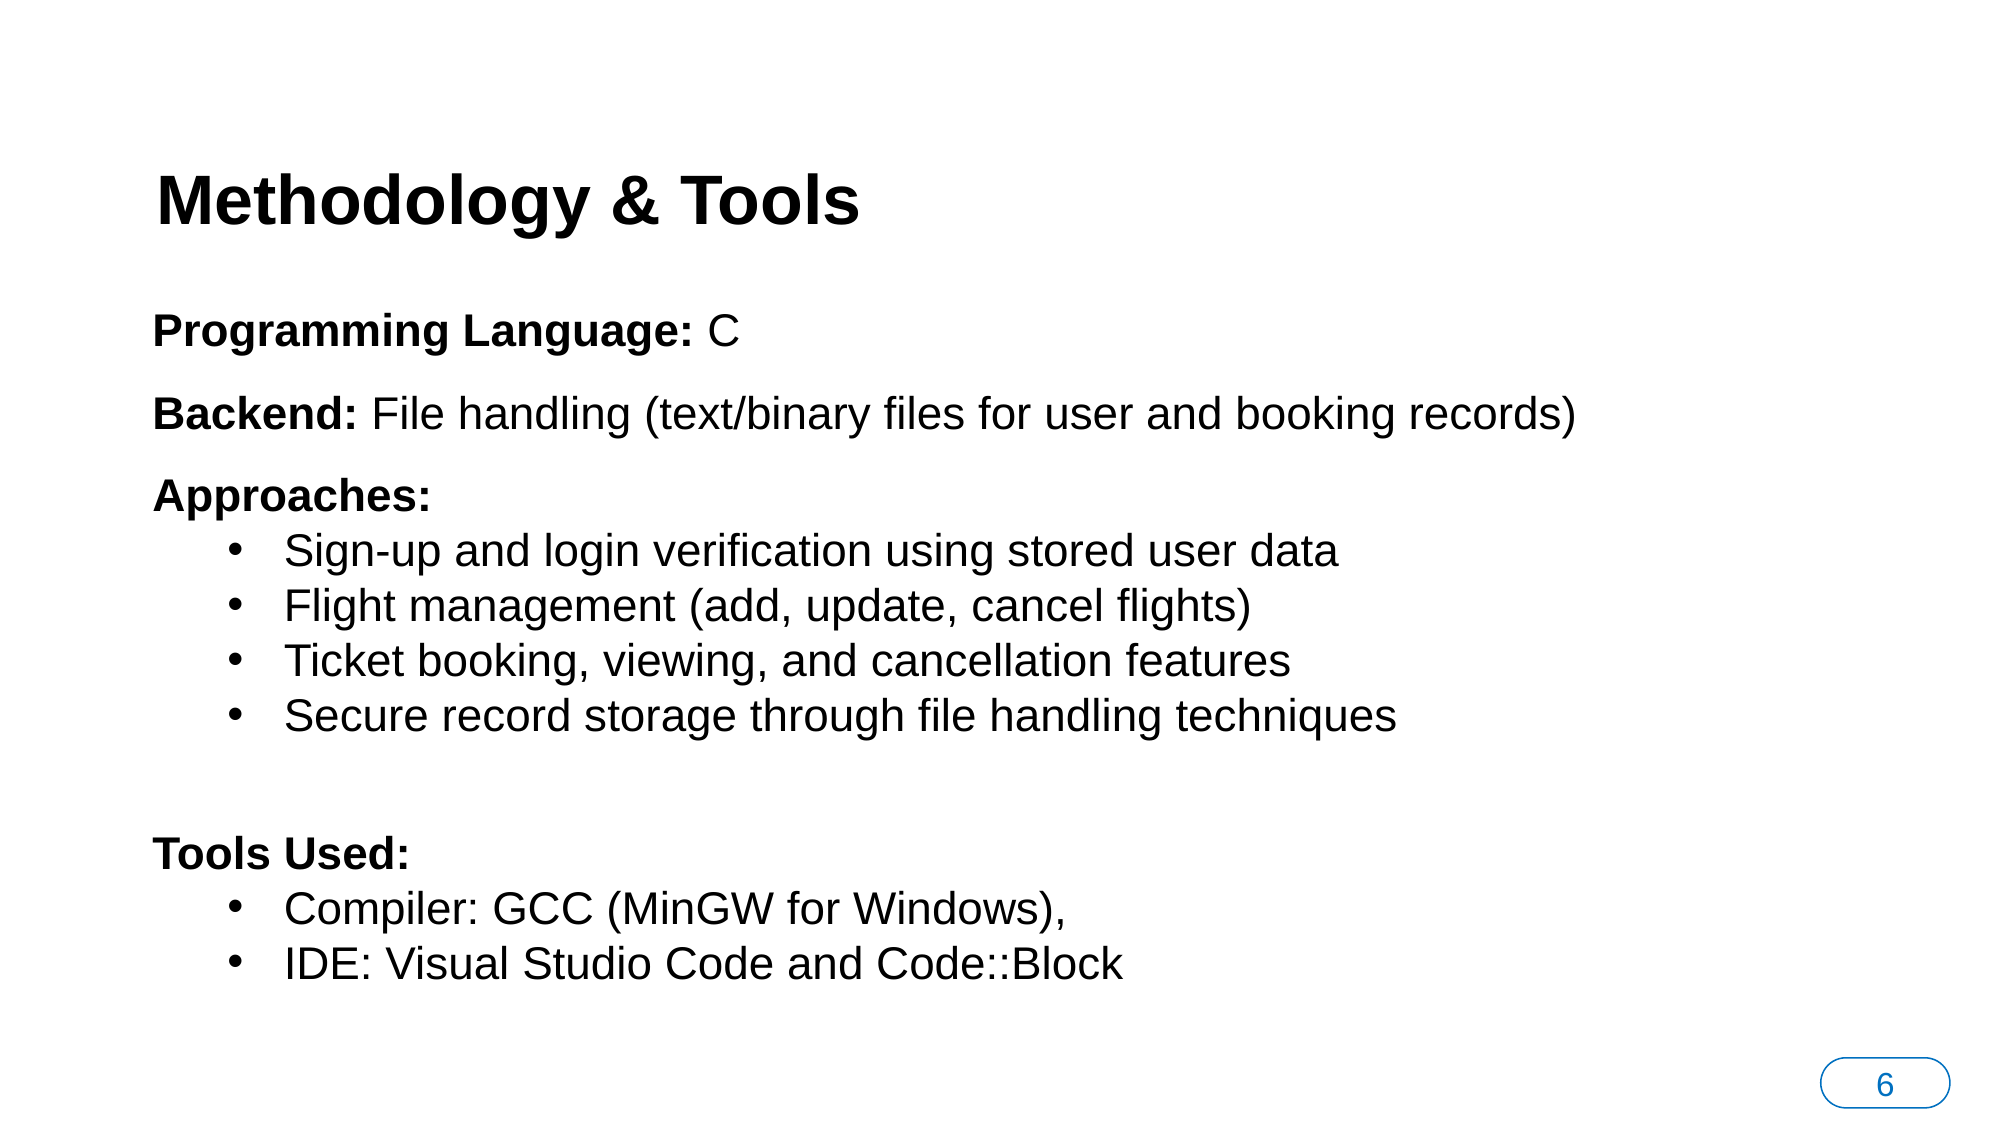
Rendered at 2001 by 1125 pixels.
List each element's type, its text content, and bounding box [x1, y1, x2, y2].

text_box 6 [1818, 1055, 1953, 1110]
list Programming Language: C Backend: File handling (text/binary files for user and booking records) Approaches: Sign-up and login verification using stored user data Flight management (add, update, cancel flights) Ticket booking, viewing, and cancellation features Secure record storage through file handling techniques Tools Used: Compiler: GCC (MinGW for Windows), IDE: Visual Studio Code and Code::Block [137, 266, 1863, 962]
title Methodology & Tools [141, 156, 933, 249]
